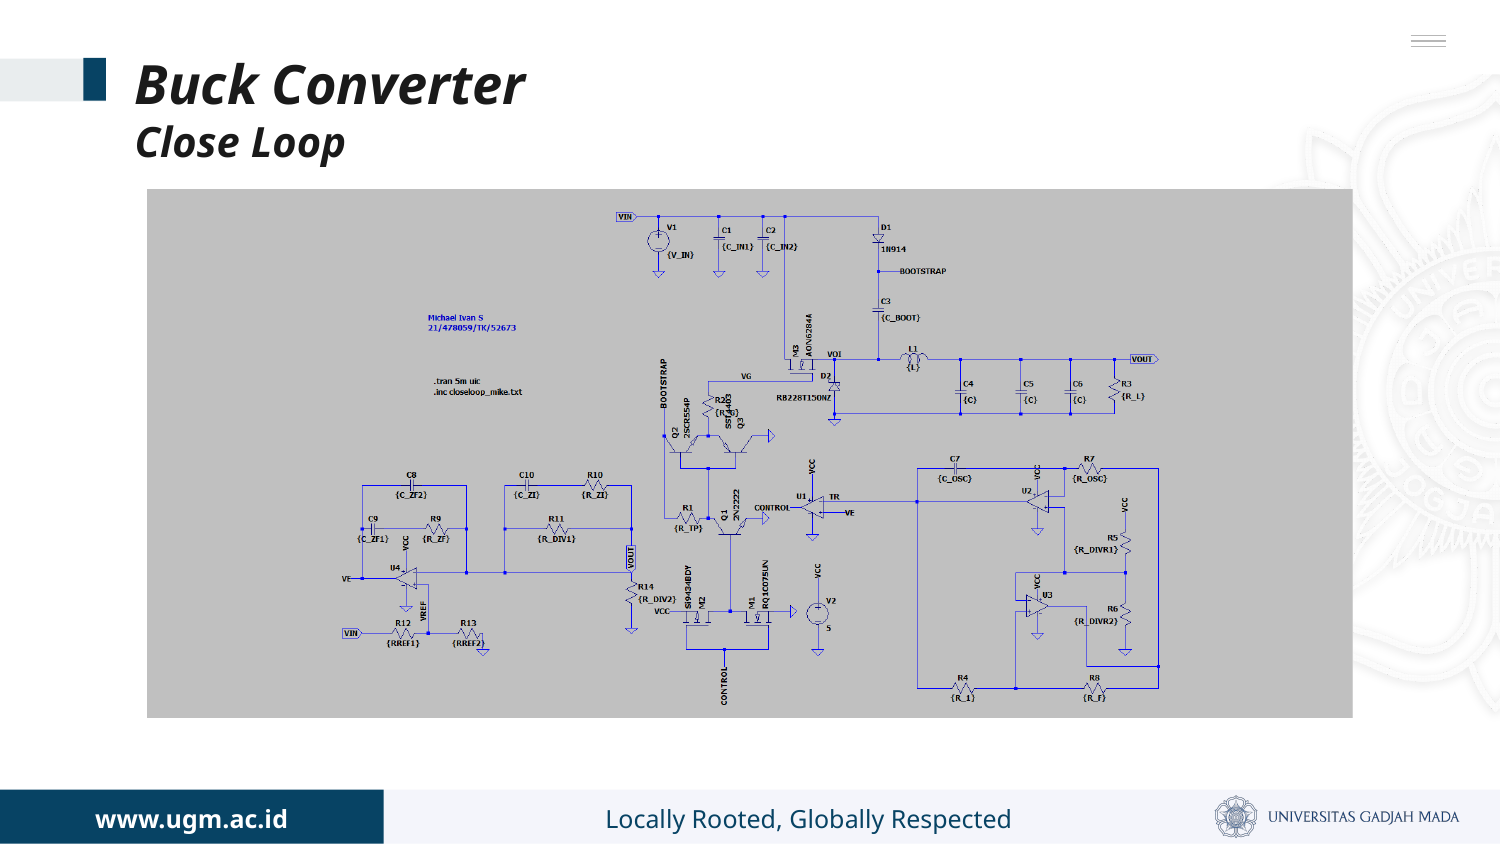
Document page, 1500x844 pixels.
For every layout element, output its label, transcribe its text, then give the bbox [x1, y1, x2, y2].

list [119, 153, 1322, 636]
title Buck Converter Close Loop [119, 35, 1381, 124]
picture [147, 188, 1353, 719]
picture [1174, 779, 1500, 844]
